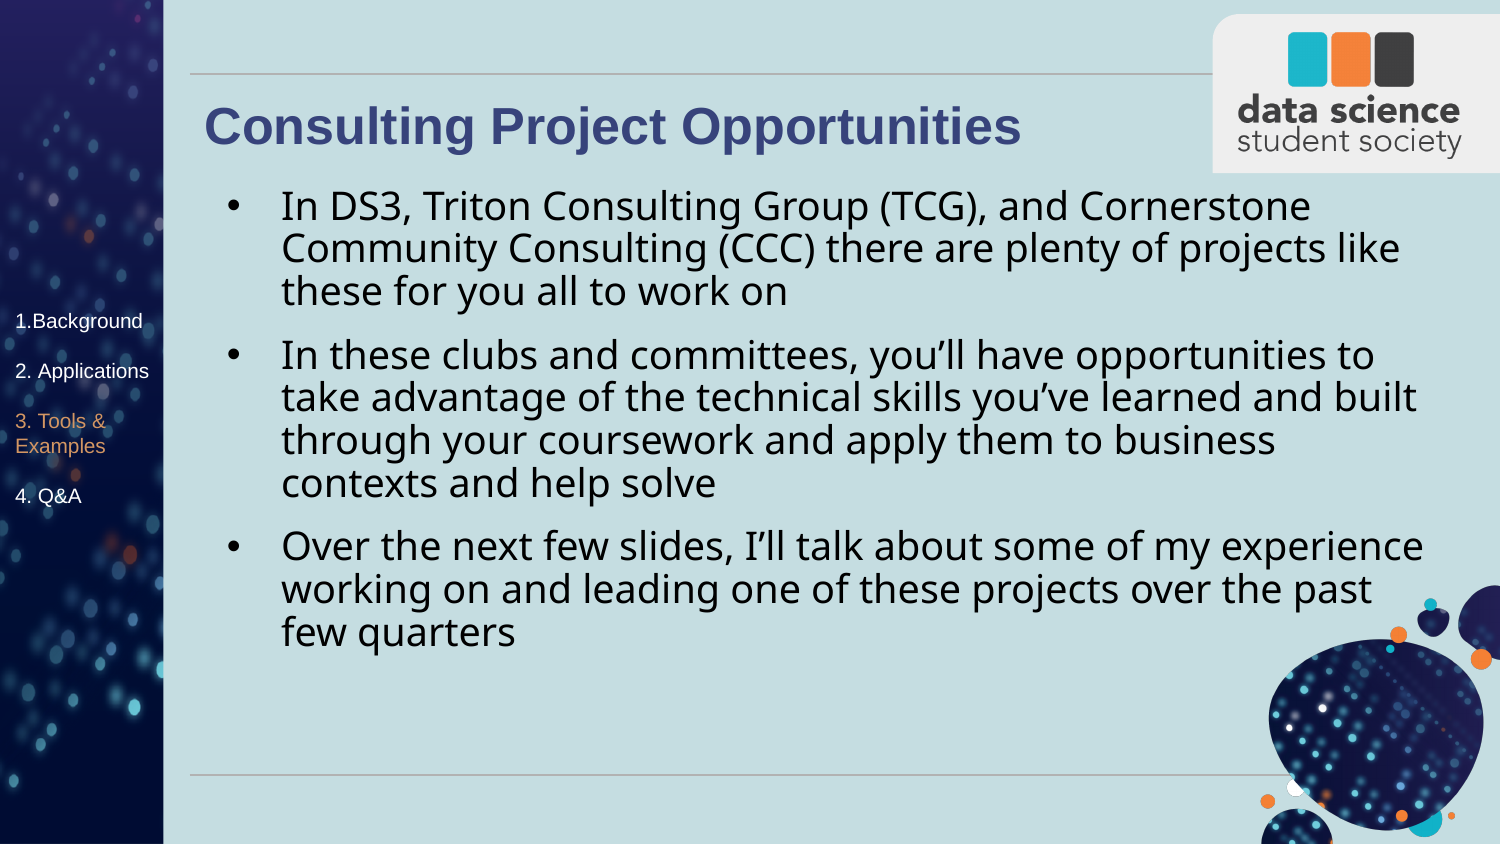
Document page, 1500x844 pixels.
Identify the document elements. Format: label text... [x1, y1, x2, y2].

list In DS3, Triton Consulting Group (TCG), and Cornerstone Community Consulting (CCC) there are plenty of projects like these for you all to work on In these clubs and committees, you’ll have opportunities to take advantage of the technical skills you’ve learned and built through your coursework and apply them to business contexts and help solve Over the next few slides, I’ll talk about some of my experience working on and leading one of these projects over the past few quarters [190, 178, 1450, 722]
picture [1252, 584, 1500, 844]
picture [1230, 23, 1472, 164]
title Consulting Project Opportunities [189, 80, 1104, 164]
picture [0, 0, 164, 844]
